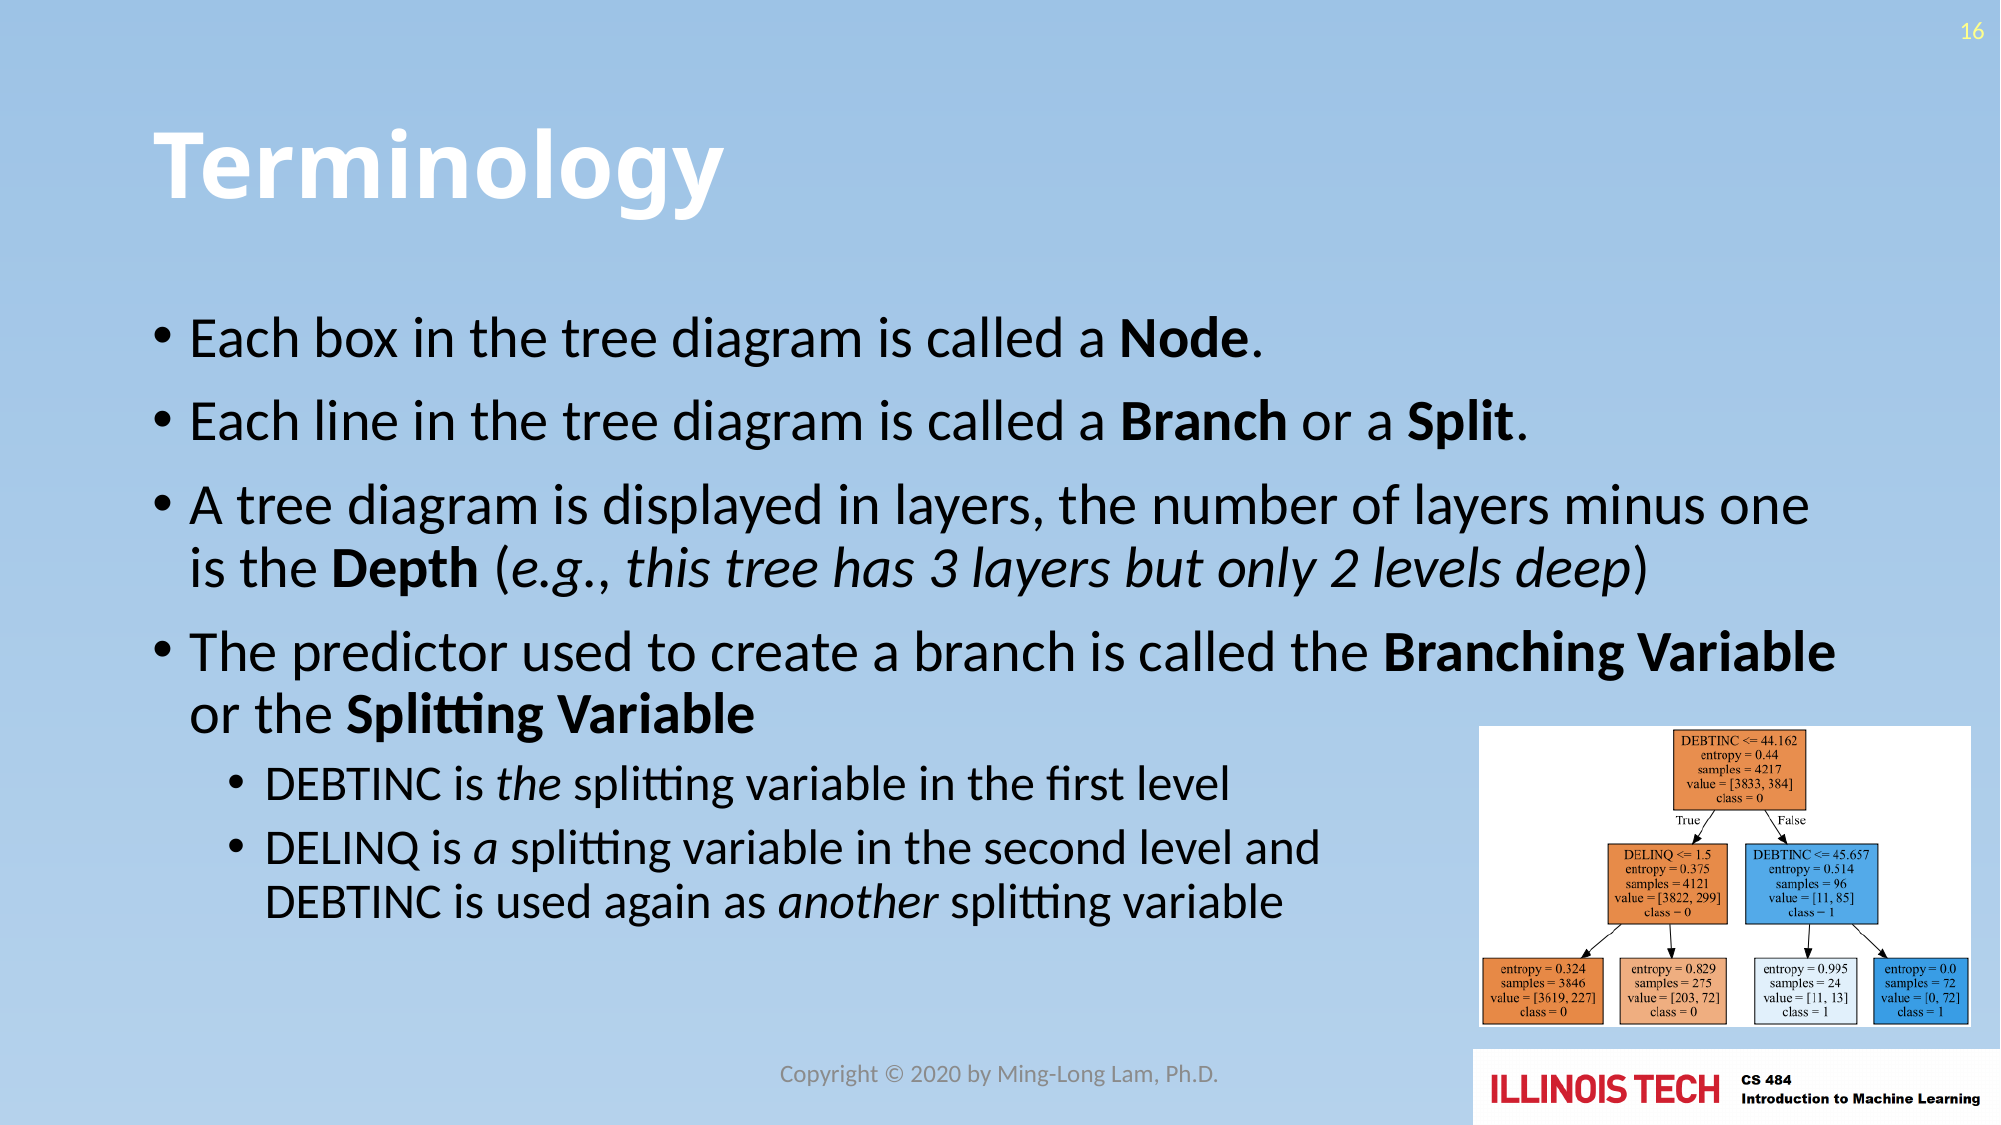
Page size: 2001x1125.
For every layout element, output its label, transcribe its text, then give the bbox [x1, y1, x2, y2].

title Terminology [137, 59, 1863, 278]
slide_number 16 [1550, 0, 2000, 60]
list Each box in the tree diagram is called a Node. Each line in the tree diagram is called a Branch or a Split. A tree diagram is displayed in layers, the number of layers minus one is the Depth (e.g., this tree has 3 layers but only 2 levels deep) The predictor used to create a branch is called the Branching Variable or the Splitting Variable DEBTINC is the splitting variable in the first level DELINQ is a splitting variable in the second level and DEBTINC is used again as another splitting variable [137, 299, 1863, 1014]
picture [1479, 726, 1971, 1027]
picture [1473, 1049, 2000, 1125]
footer Copyright © 2020 by Ming-Long Lam, Ph.D. [662, 1042, 1338, 1103]
